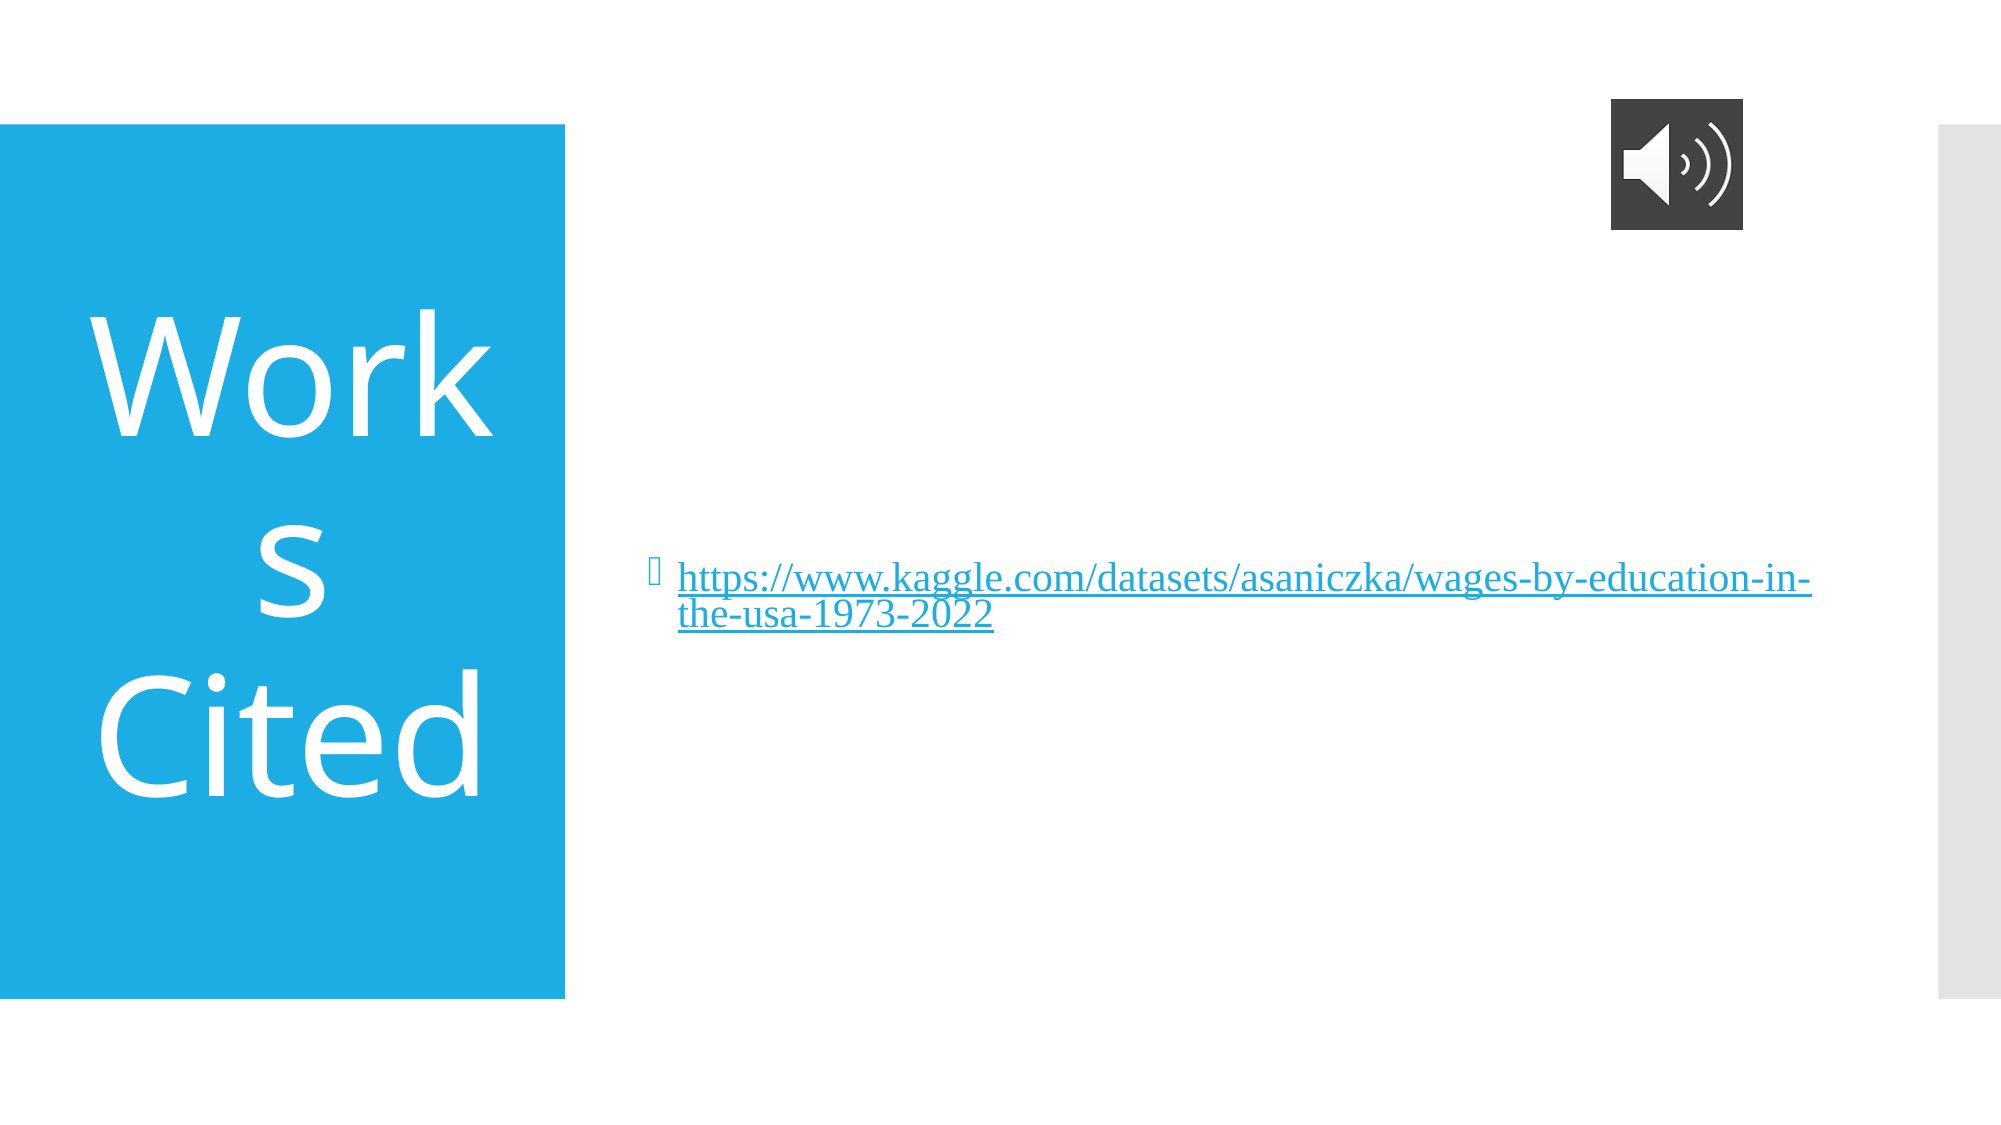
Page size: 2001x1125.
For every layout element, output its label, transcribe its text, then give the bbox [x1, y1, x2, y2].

picture [1610, 97, 1745, 232]
title Works Cited [51, 164, 532, 961]
list https://www.kaggle.com/datasets/asaniczka/wages-by-education-in-the-usa-1973-2022 [632, 101, 1833, 1101]
